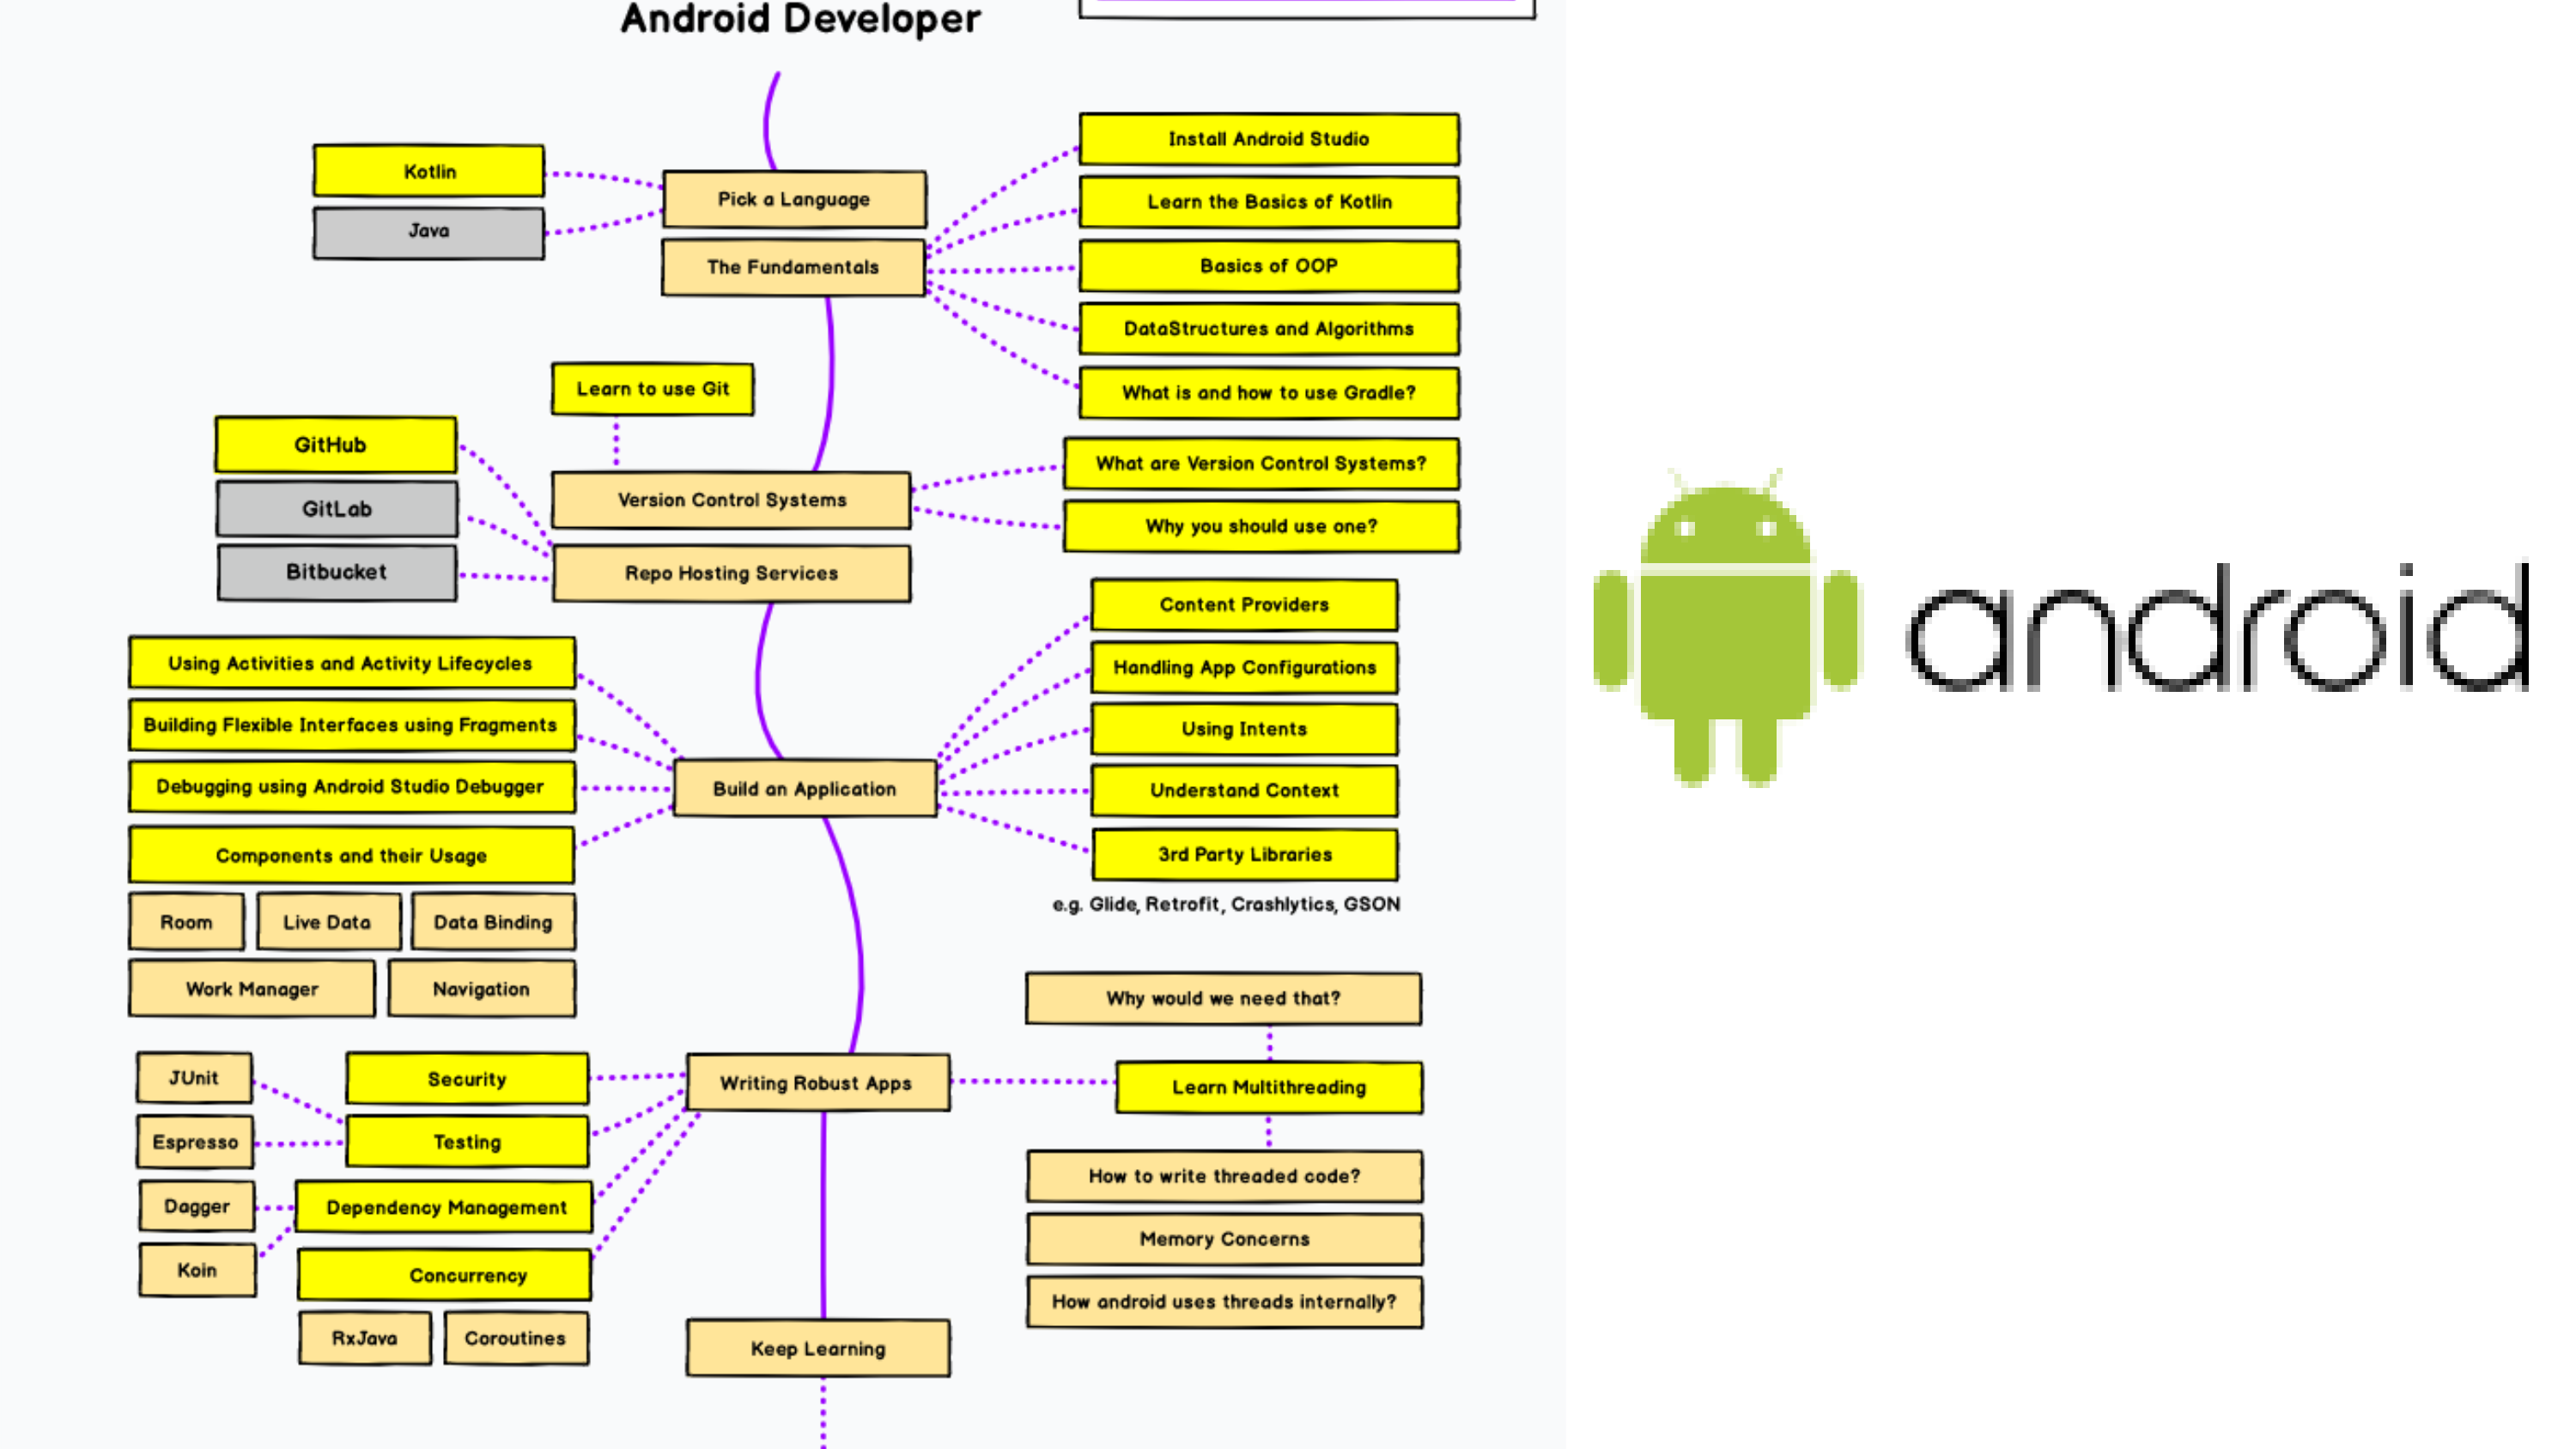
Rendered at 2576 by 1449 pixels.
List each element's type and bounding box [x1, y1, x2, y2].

text_box [1594, 468, 2529, 788]
text_box [0, 0, 1566, 1449]
